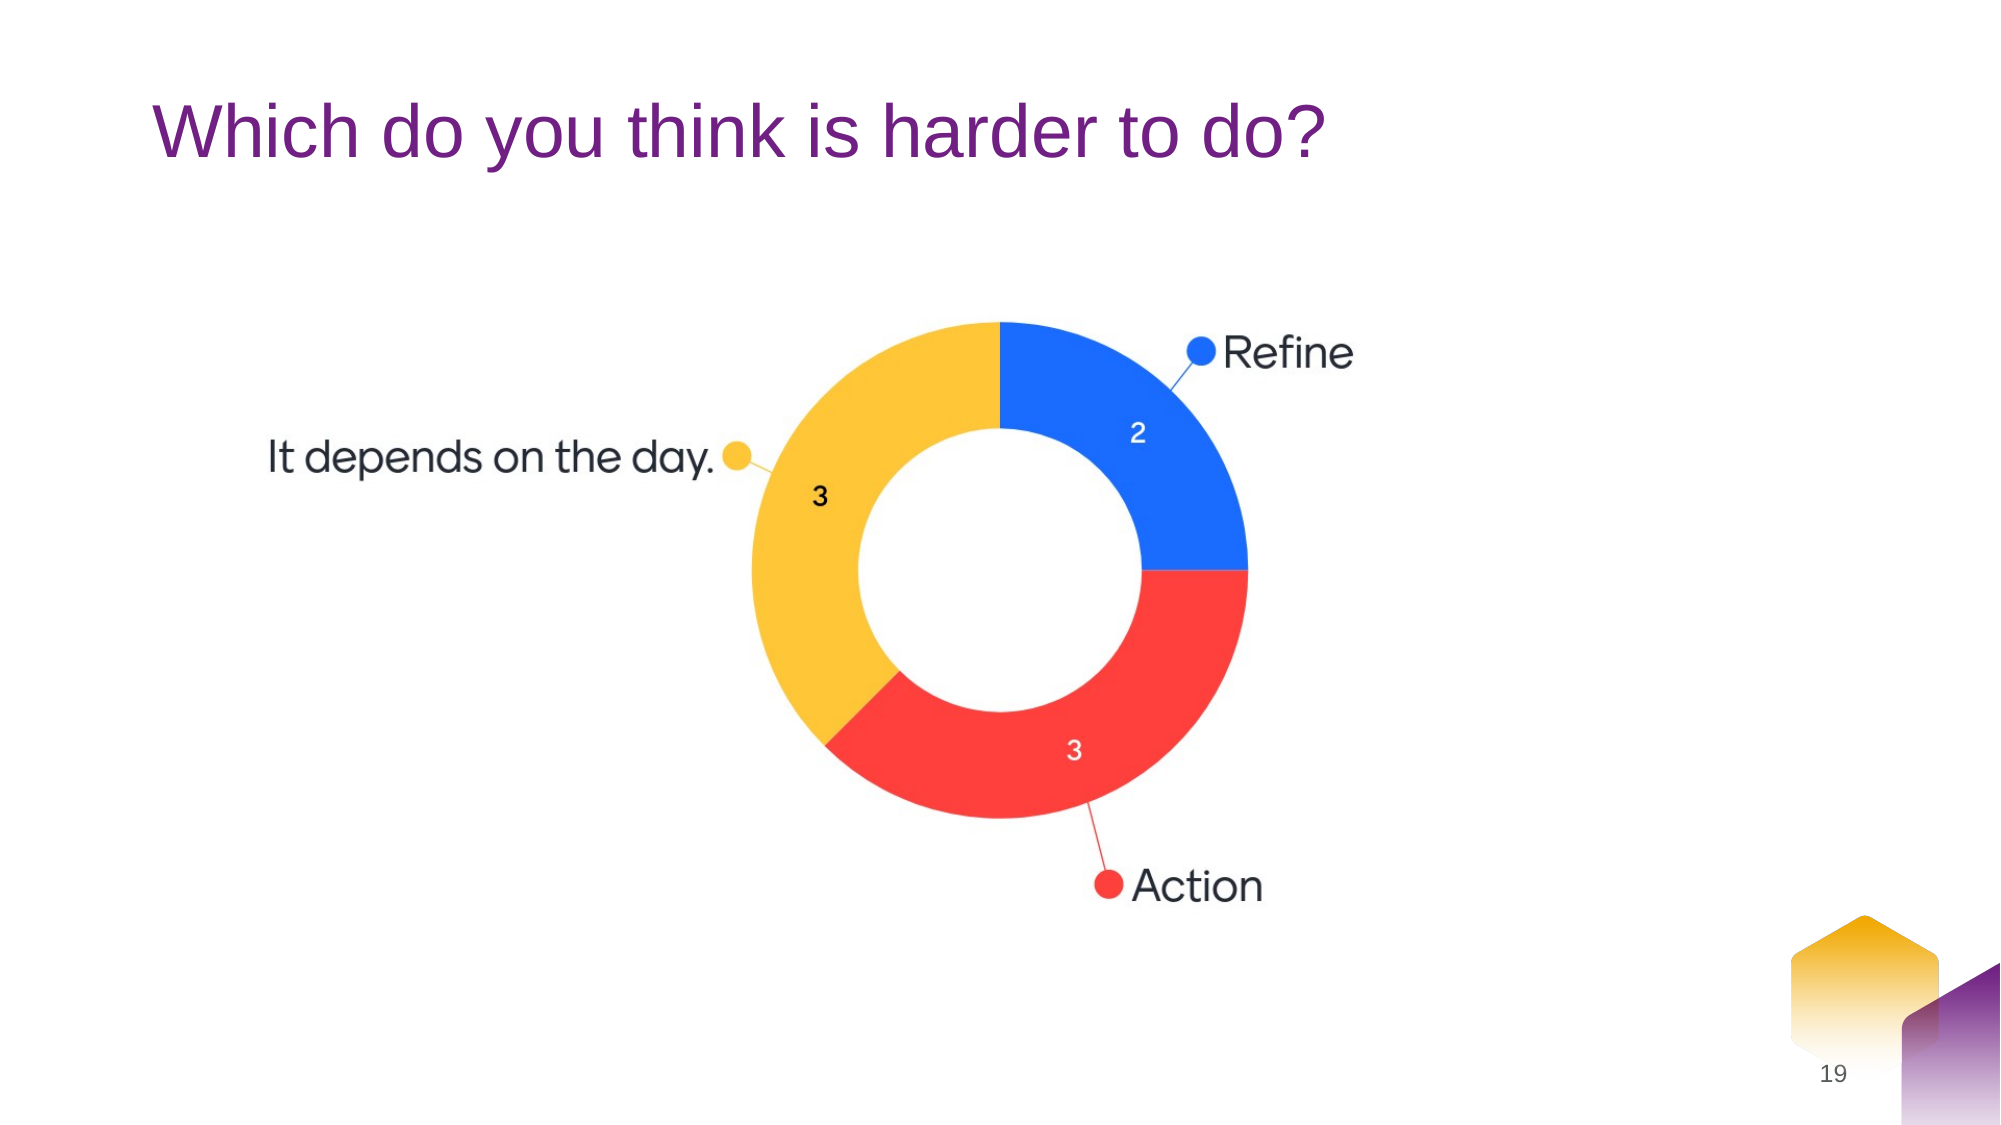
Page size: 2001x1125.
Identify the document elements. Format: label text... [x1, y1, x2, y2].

slide_number 19 [1412, 1042, 1863, 1103]
picture [264, 311, 1372, 918]
title Which do you think is harder to do? [137, 88, 1775, 179]
picture [1746, 884, 2000, 1125]
